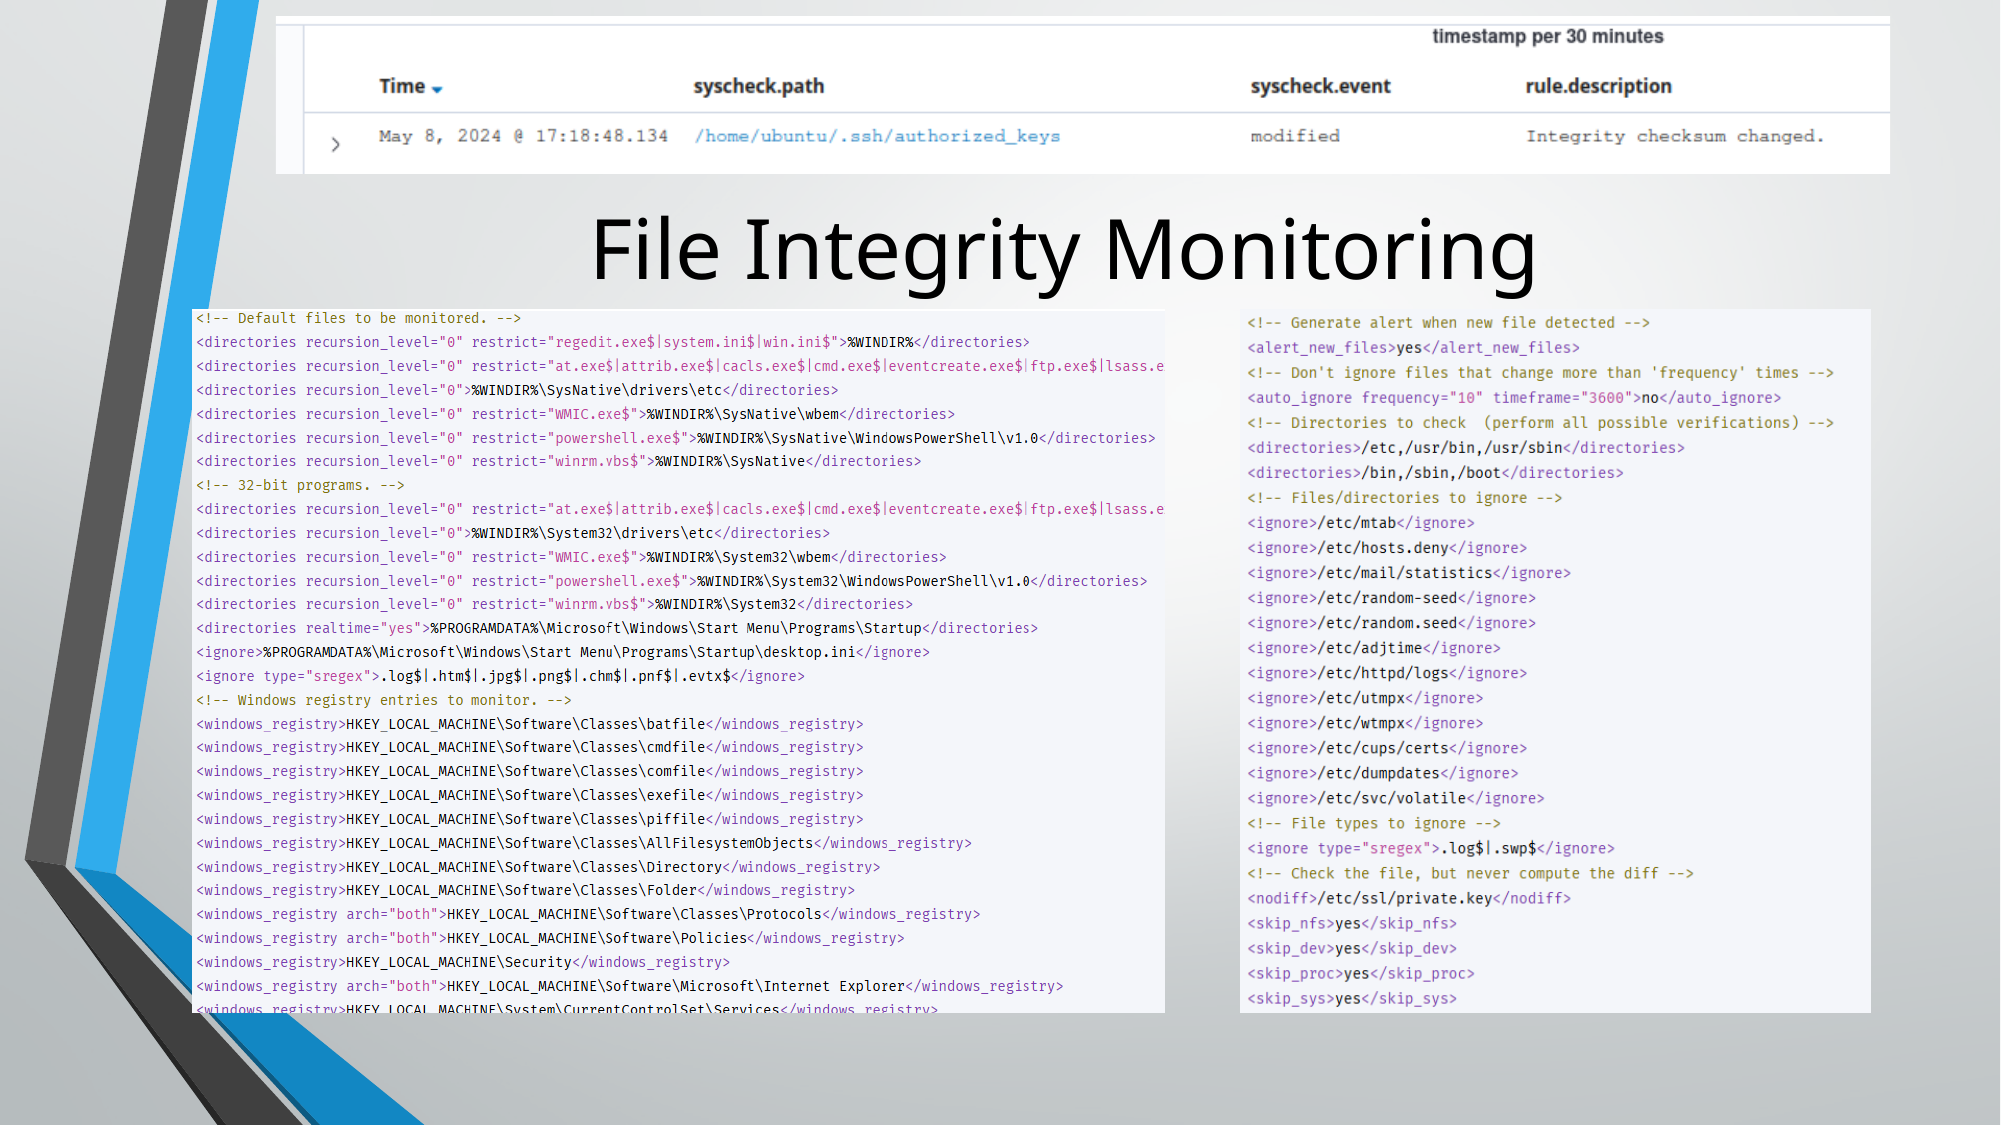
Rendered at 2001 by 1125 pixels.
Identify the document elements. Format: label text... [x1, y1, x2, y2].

picture [192, 309, 1165, 1013]
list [275, 16, 1891, 174]
title File Integrity Monitoring [243, 112, 1887, 380]
picture [1240, 309, 1871, 1013]
